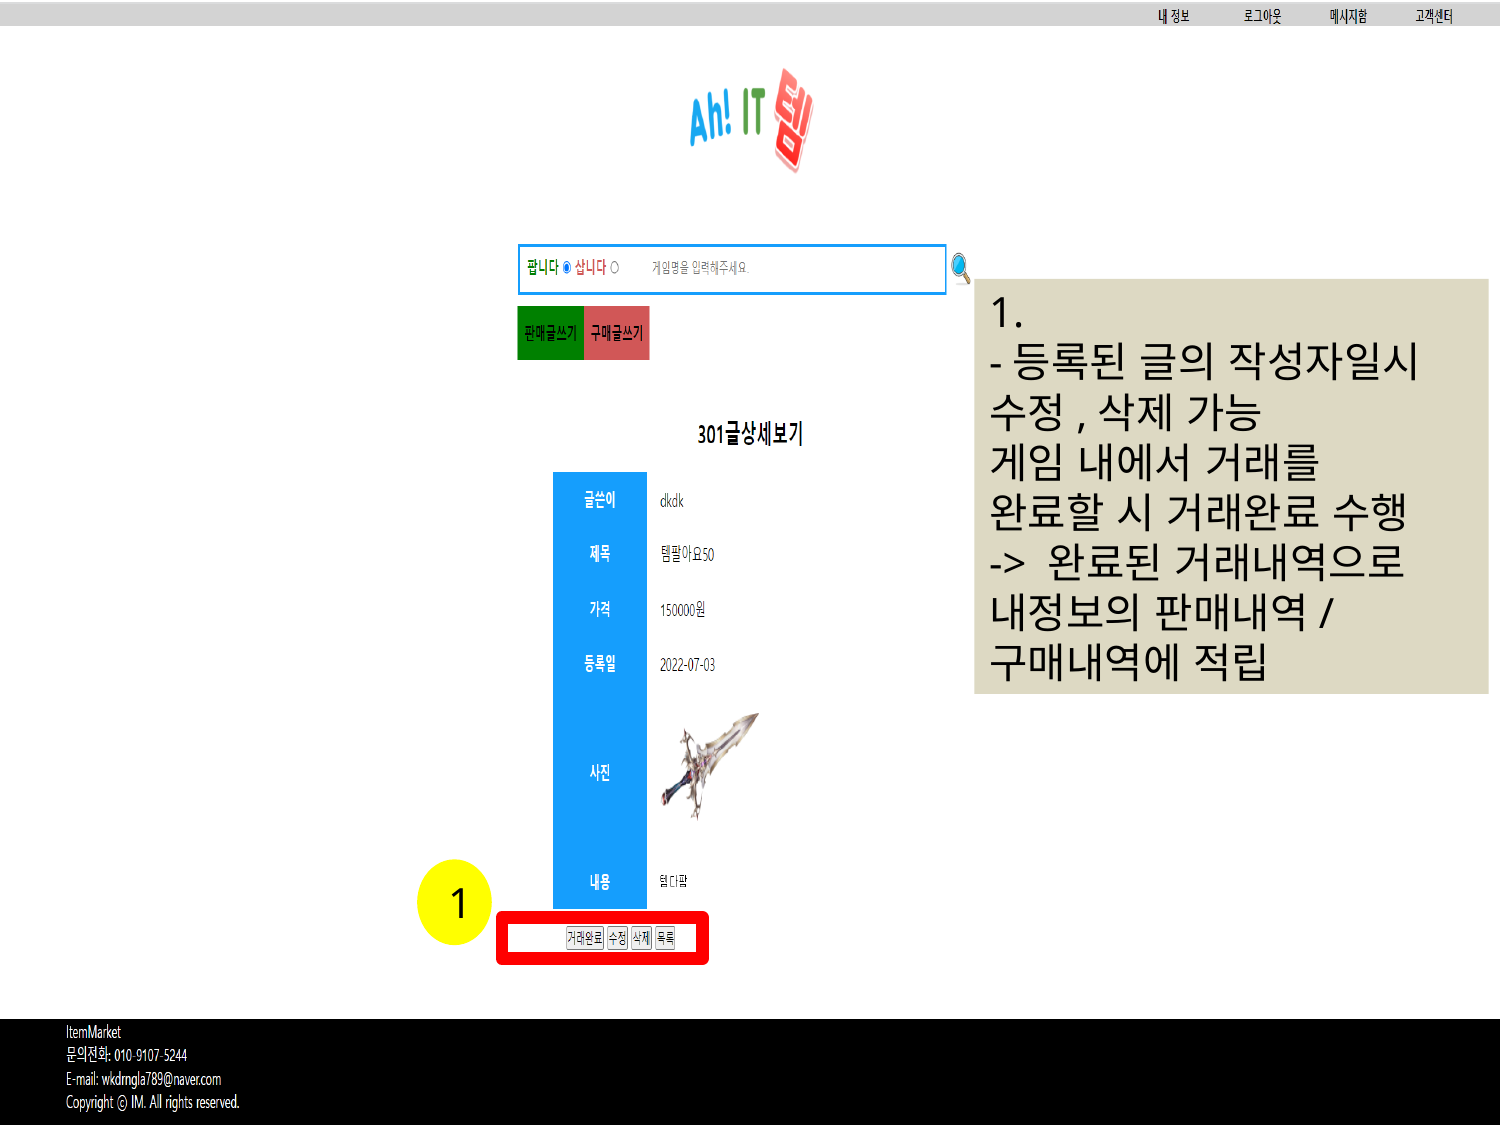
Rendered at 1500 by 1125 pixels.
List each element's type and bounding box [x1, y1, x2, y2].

text_box [418, 861, 490, 944]
picture [0, 0, 1500, 1125]
